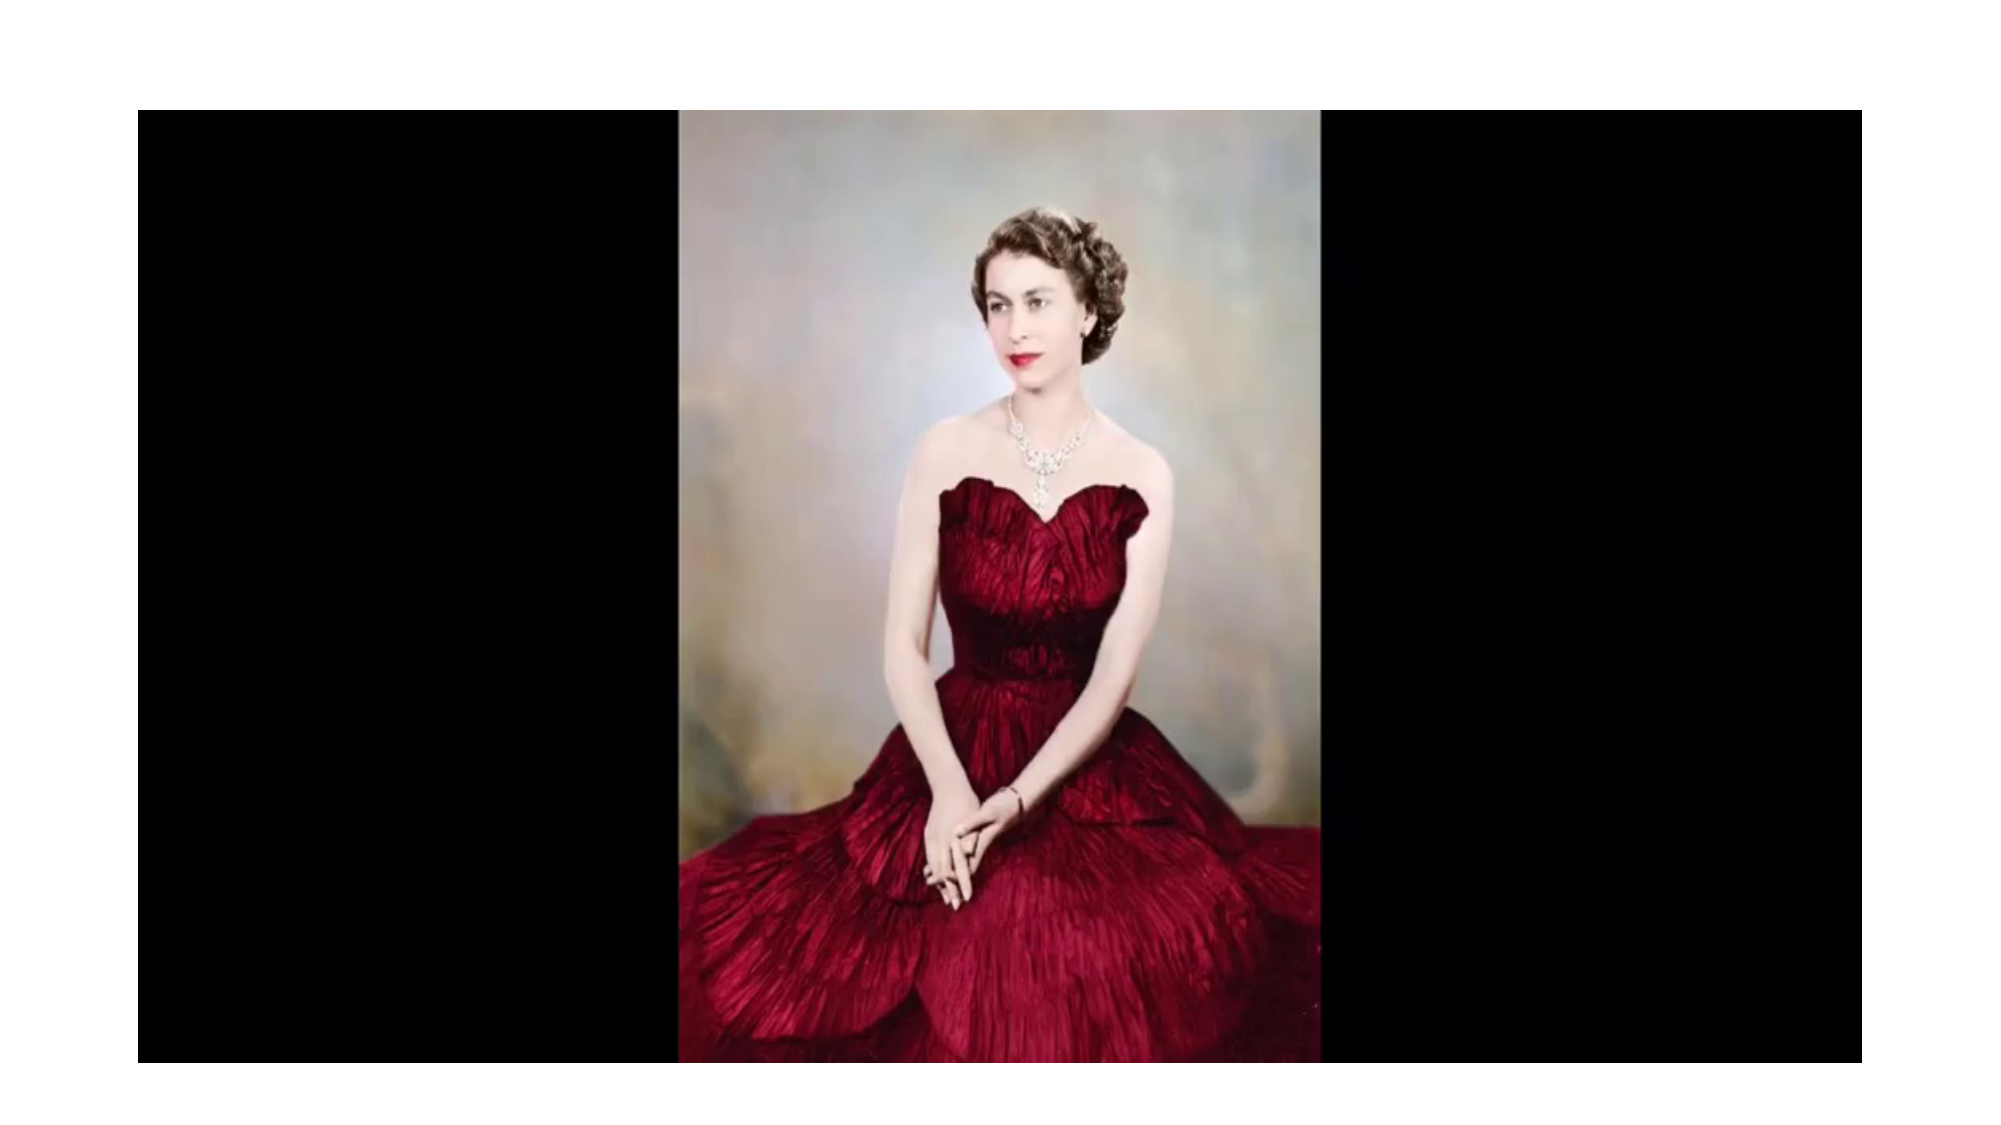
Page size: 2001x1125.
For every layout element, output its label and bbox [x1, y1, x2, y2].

text_box [137, 109, 1863, 1064]
